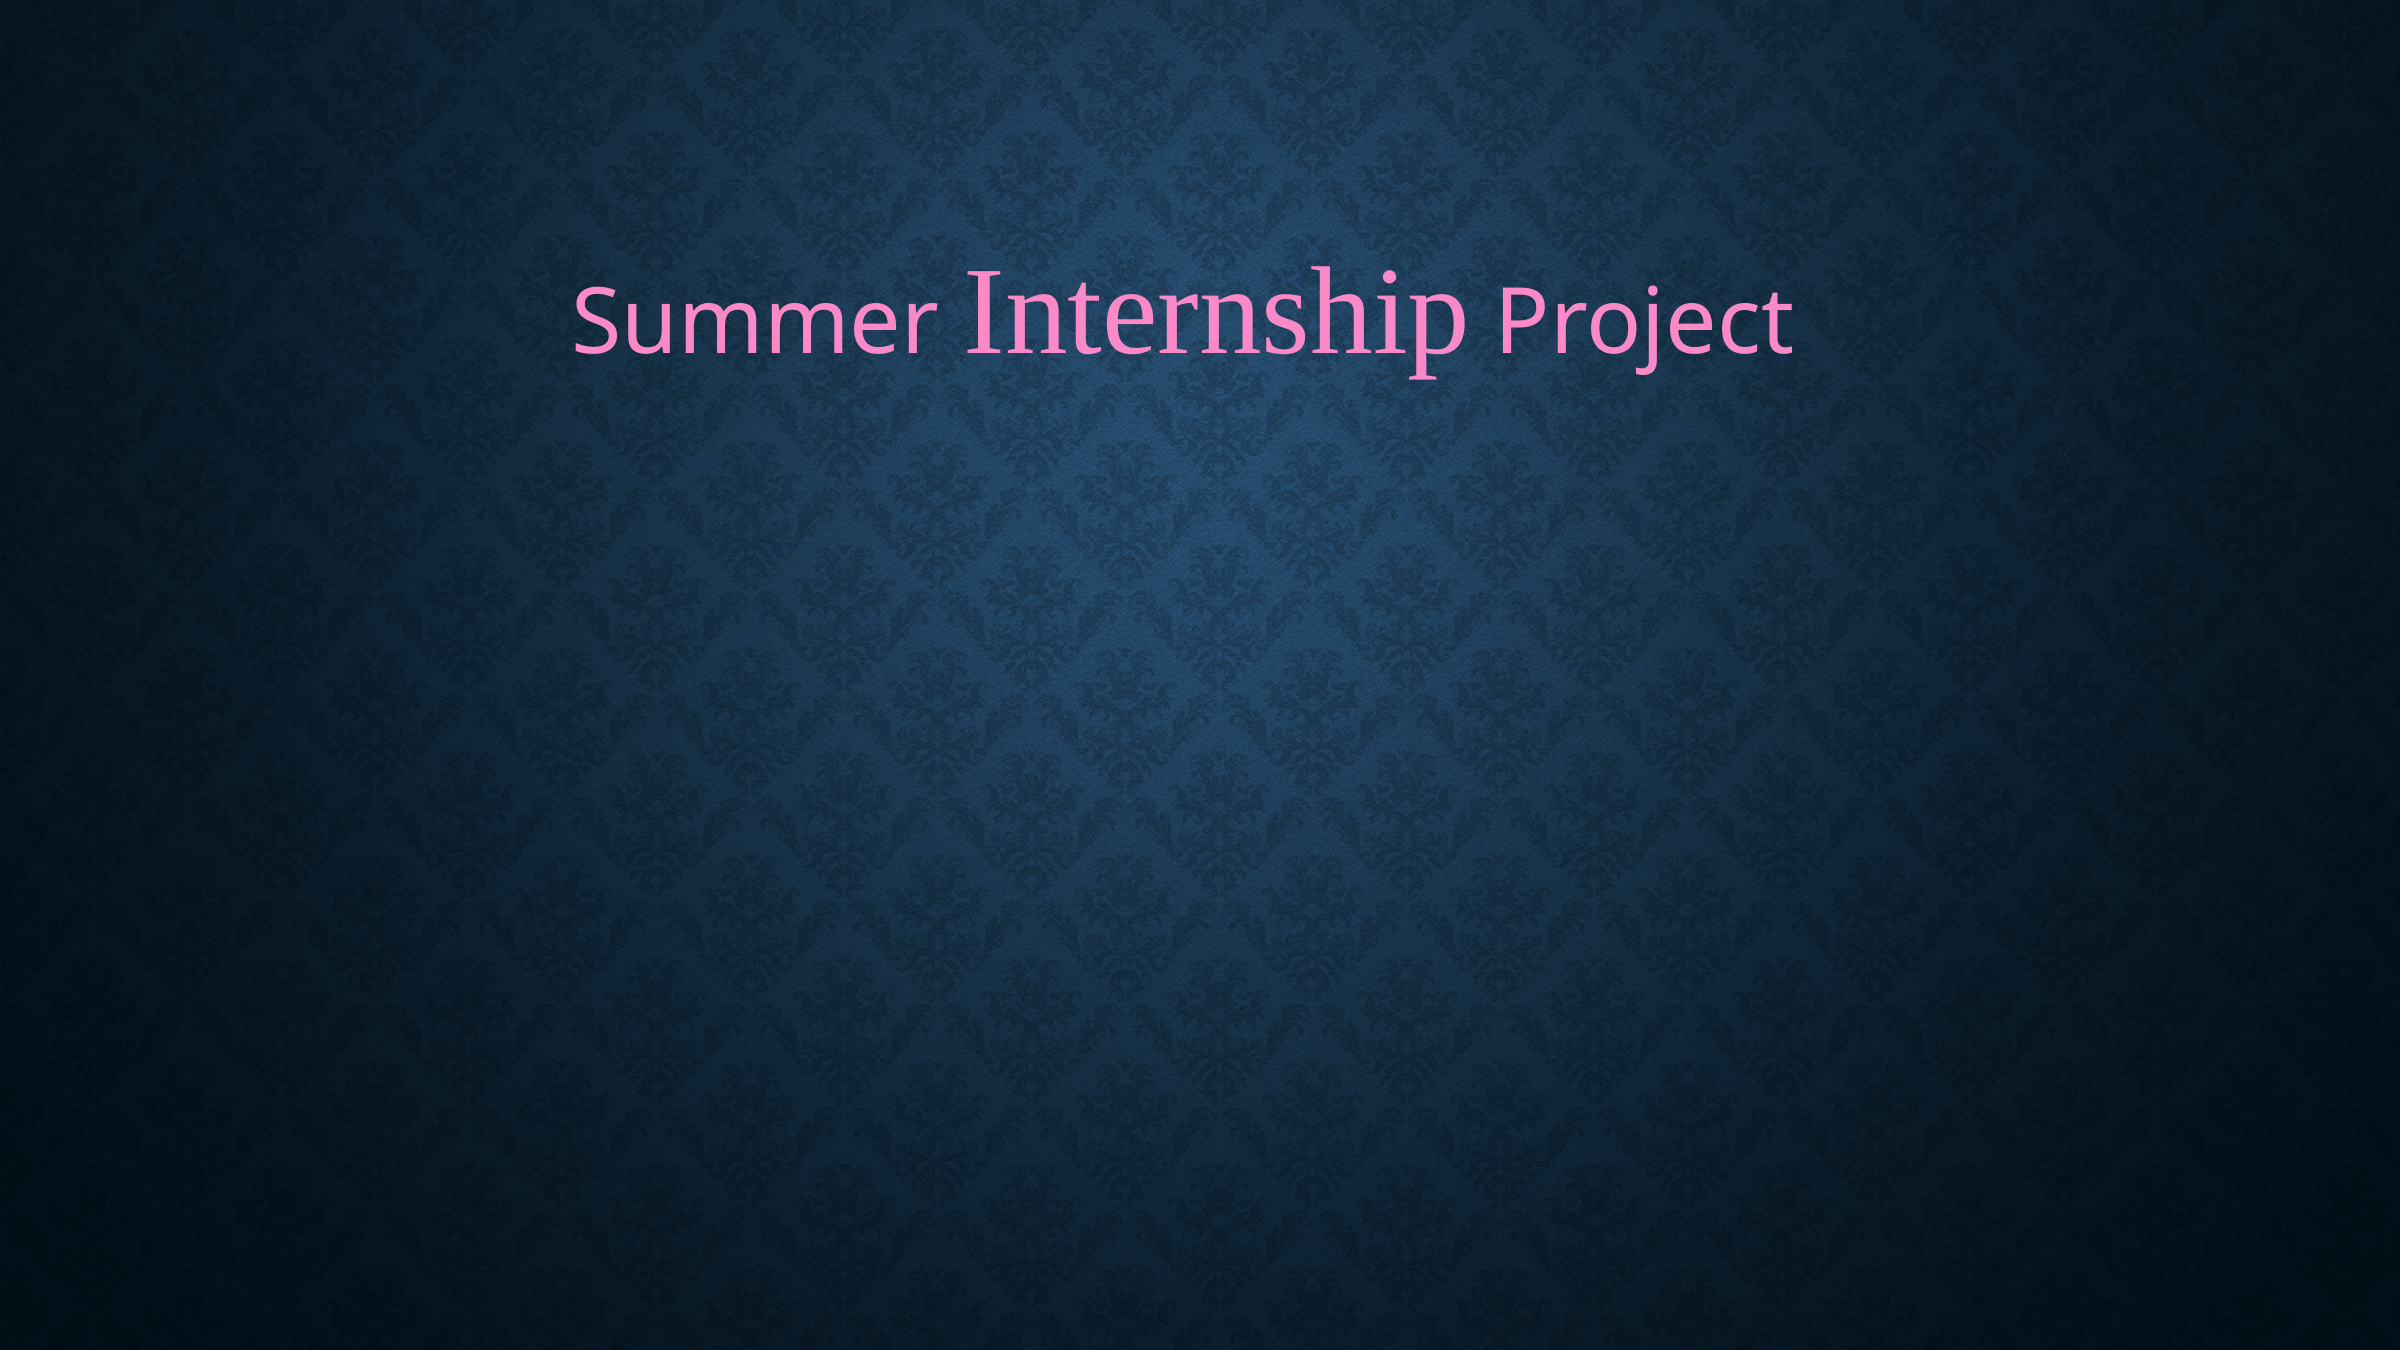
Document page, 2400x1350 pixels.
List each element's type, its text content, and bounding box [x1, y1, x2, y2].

text_box Summer Internship Project [556, 256, 1809, 386]
